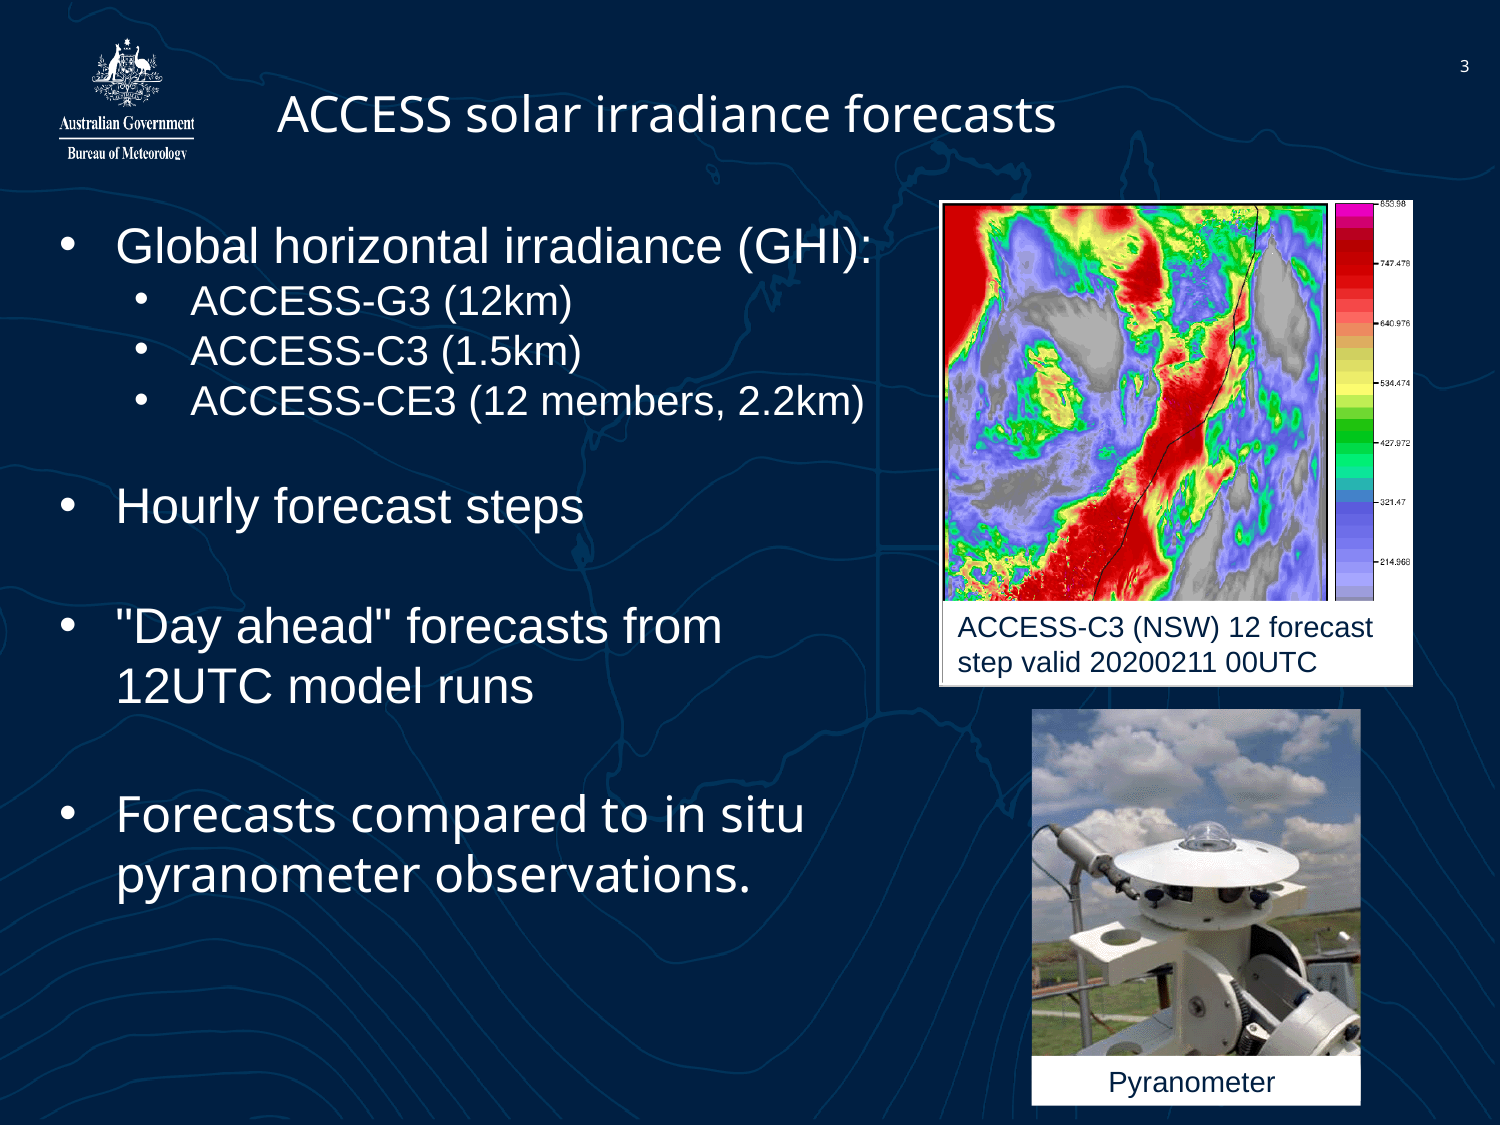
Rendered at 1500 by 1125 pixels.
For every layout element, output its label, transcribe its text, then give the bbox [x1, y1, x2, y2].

text_box [802, 562, 953, 713]
picture [0, 0, 1500, 1125]
text_box Global horizontal irradiance (GHI): ACCESS-G3 (12km) ACCESS-C3 (1.5km) ACCESS-CE3 (12 members, 2.2km) Hourly forecast steps "Day ahead" forecasts from 12UTC model runs Forecasts compared to in situ pyranometer observations. [59, 258, 888, 1069]
slide_number 3 [1382, 37, 1485, 98]
text_box [46, 159, 1341, 258]
text_box Pyranometer [1031, 1101, 1361, 1106]
title ACCESS solar irradiance forecasts [277, 37, 1442, 188]
